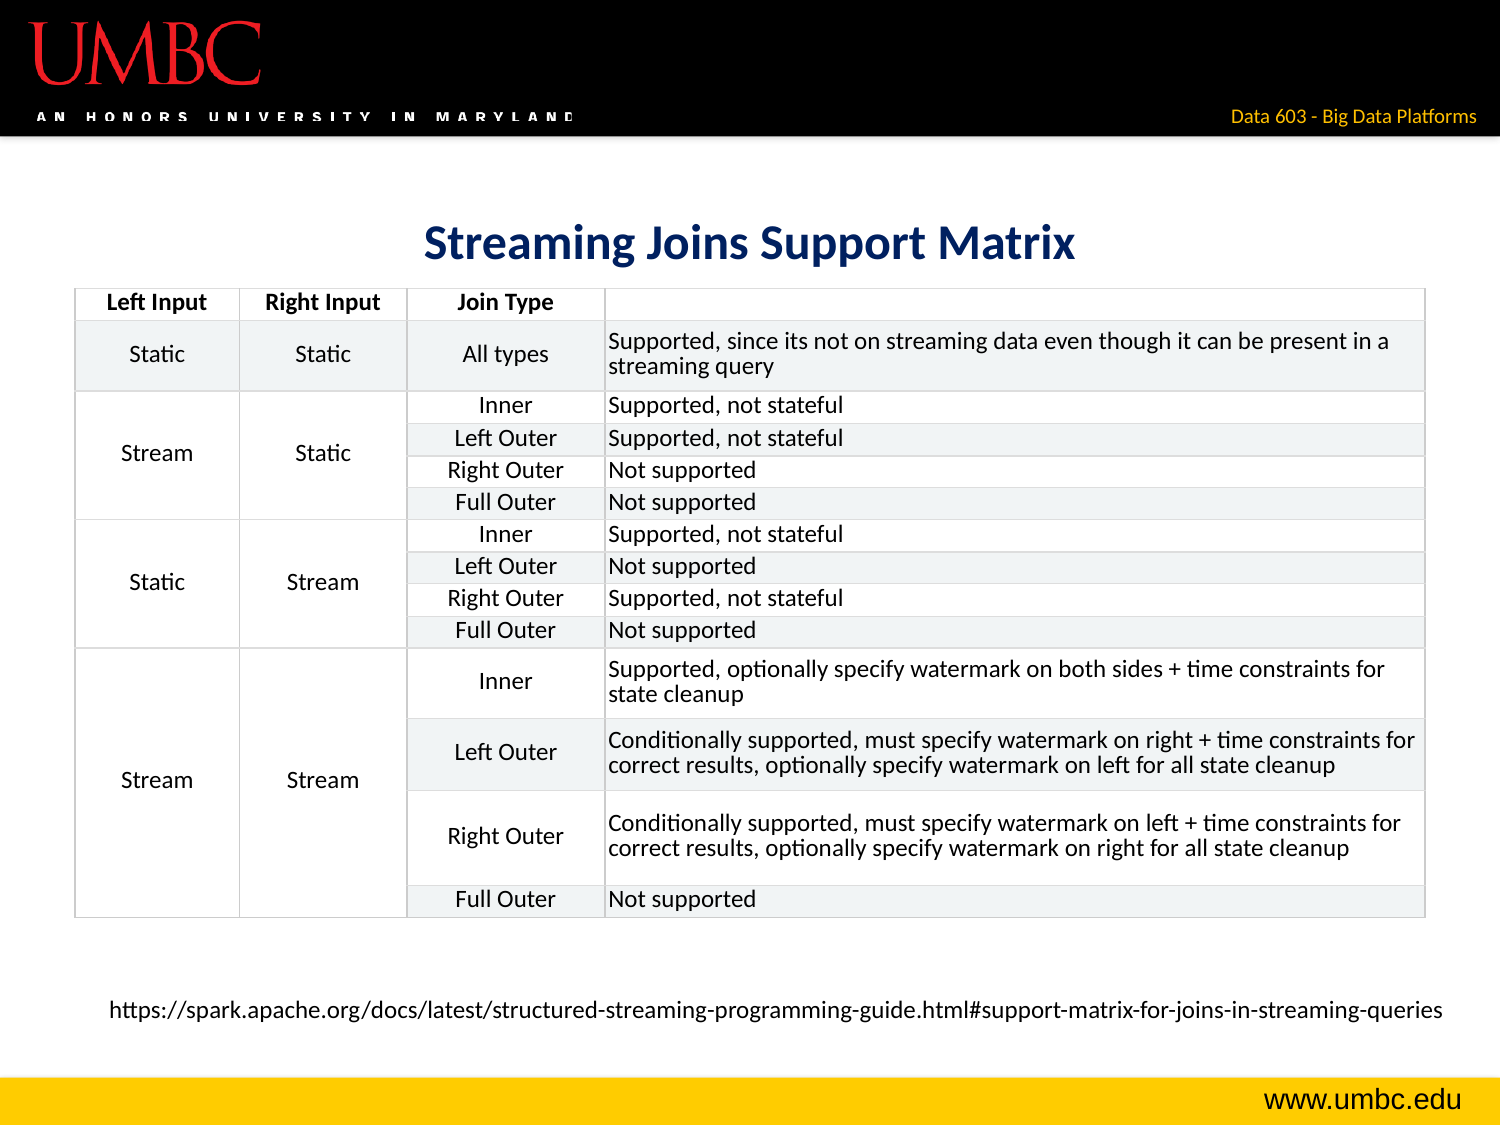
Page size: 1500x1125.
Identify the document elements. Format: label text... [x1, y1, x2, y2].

table_cell Supported, not stateful [606, 520, 1424, 551]
table_cell Right Outer [408, 791, 604, 885]
table_cell Static [76, 321, 239, 390]
table_cell Not supported [606, 457, 1424, 487]
table_cell Supported, not stateful [606, 424, 1424, 455]
title Streaming Joins Support Matrix [75, 145, 1425, 288]
table_cell Right Outer [408, 584, 604, 616]
table_cell Full Outer [408, 886, 604, 917]
table_cell Stream [76, 649, 239, 917]
table_cell Supported, since its not on streaming data even though it can be present in a streaming query [606, 321, 1424, 390]
table_cell All types [408, 321, 604, 390]
table_cell Static [240, 321, 406, 390]
text_box https://spark.apache.org/docs/latest/structured-streaming-programming-guide.html#support-matrix-for-joins-in-streaming-queries [94, 986, 1461, 1031]
table_cell Full Outer [408, 488, 604, 519]
table_cell Conditionally supported, must specify watermark on left + time constraints for correct results, optionally specify watermark on right for all state cleanup [606, 791, 1424, 885]
table_header Left Input [76, 289, 239, 320]
table_cell Not supported [606, 886, 1424, 917]
table_cell Left Outer [408, 719, 604, 790]
table_header Join Type [408, 289, 604, 320]
table_cell Not supported [606, 617, 1424, 647]
table_cell Supported, optionally specify watermark on both sides + time constraints for state cleanup [606, 649, 1424, 718]
table_cell Inner [408, 649, 604, 718]
table_cell Static [76, 520, 239, 647]
table_cell Supported, not stateful [606, 392, 1424, 423]
table_header Right Input [240, 289, 406, 320]
table_cell Supported, not stateful [606, 584, 1424, 616]
table_cell Conditionally supported, must specify watermark on right + time constraints for correct results, optionally specify watermark on left for all state cleanup [606, 719, 1424, 790]
table_cell Left Outer [408, 424, 604, 455]
table_cell Left Outer [408, 553, 604, 583]
table_cell Inner [408, 520, 604, 551]
table_cell Stream [76, 392, 239, 519]
table_cell Static [240, 392, 406, 519]
table_header [606, 289, 1424, 320]
table_cell Not supported [606, 553, 1424, 583]
table_cell Stream [240, 520, 406, 647]
table_cell Full Outer [408, 617, 604, 647]
table_cell Stream [240, 649, 406, 917]
table_cell Inner [408, 392, 604, 423]
table_cell Not supported [606, 488, 1424, 519]
table_cell Right Outer [408, 457, 604, 487]
